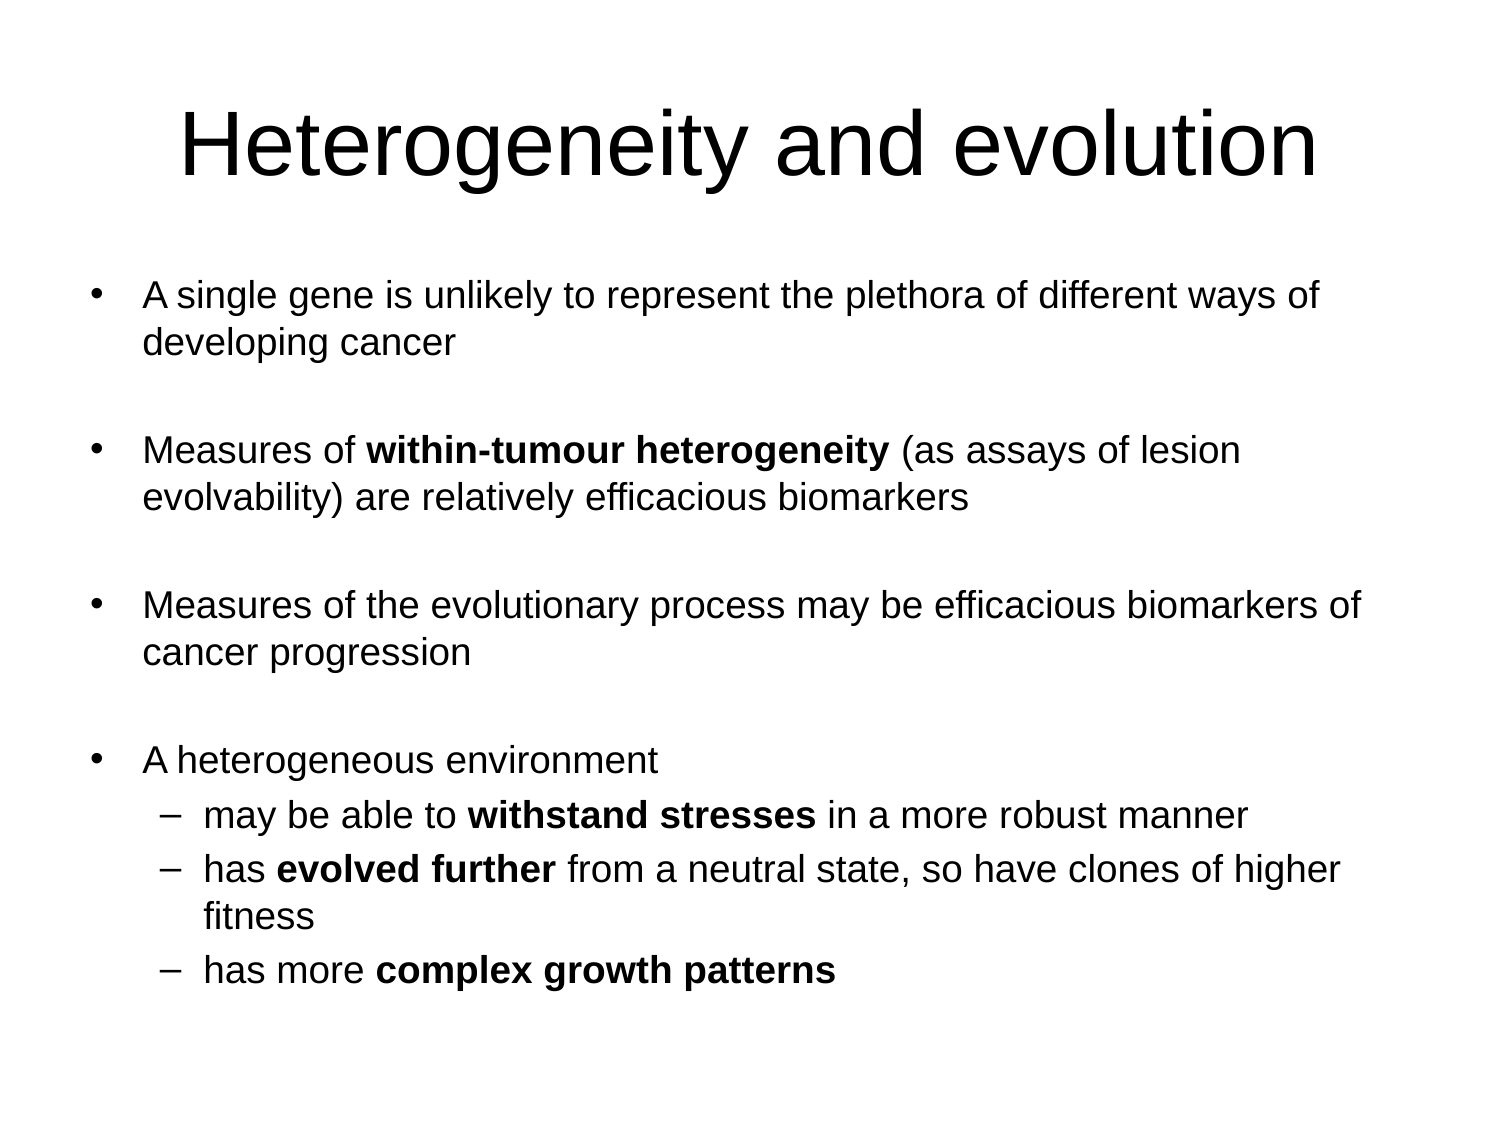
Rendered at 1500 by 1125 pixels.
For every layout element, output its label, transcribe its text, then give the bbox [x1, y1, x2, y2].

list A single gene is unlikely to represent the plethora of different ways of developing cancer Measures of within-tumour heterogeneity (as assays of lesion evolvability) are relatively efficacious biomarkers Measures of the evolutionary process may be efficacious biomarkers of cancer progression A heterogeneous environment may be able to withstand stresses in a more robust manner has evolved further from a neutral state, so have clones of higher fitness has more complex growth patterns [75, 262, 1425, 1005]
title Heterogeneity and evolution [75, 45, 1425, 233]
